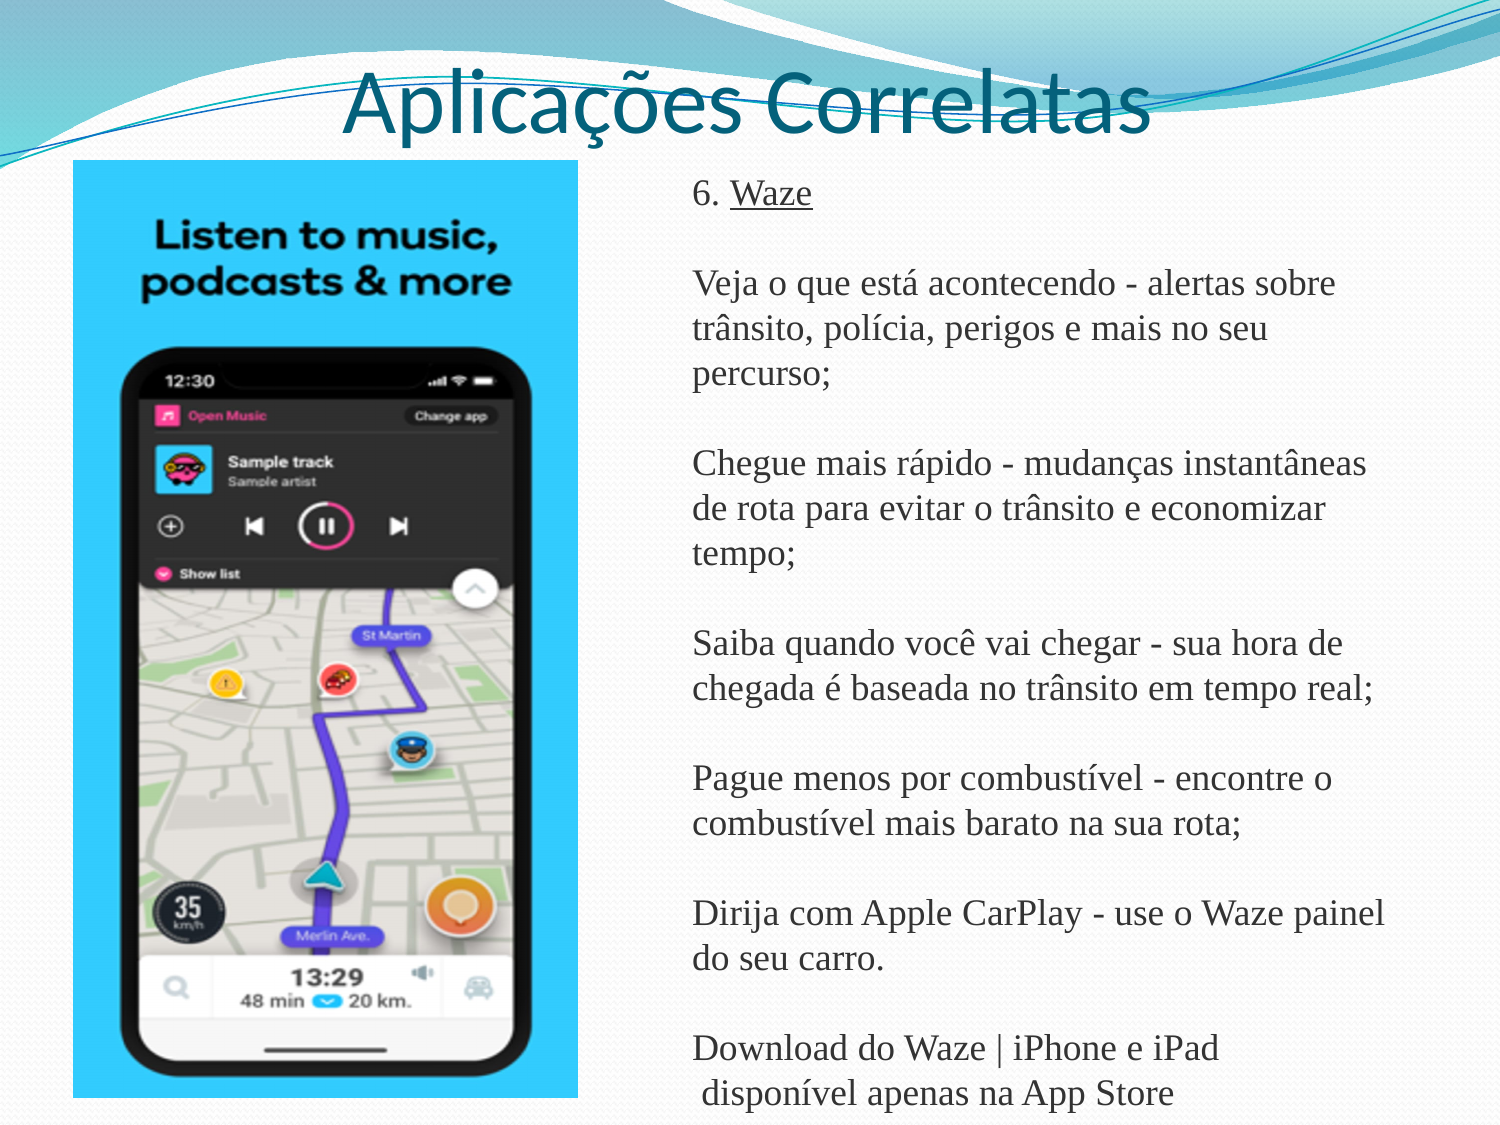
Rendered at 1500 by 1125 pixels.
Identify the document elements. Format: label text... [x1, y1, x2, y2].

text_box 6. Waze Veja o que está acontecendo - alertas sobre trânsito, polícia, perigos e mais no seu percurso; Chegue mais rápido - mudanças instantâneas de rota para evitar o trânsito e economizar tempo; Saiba quando você vai chegar - sua hora de chegada é baseada no trânsito em tempo real; Pague menos por combustível - encontre o combustível mais barato na sua rota; Dirija com Apple CarPlay - use o Waze painel do seu carro. Download do Waze | iPhone e iPad disponível apenas na App Store [677, 160, 1428, 1125]
text_box Aplicações Correlatas [73, 32, 1424, 102]
picture [73, 160, 579, 1098]
